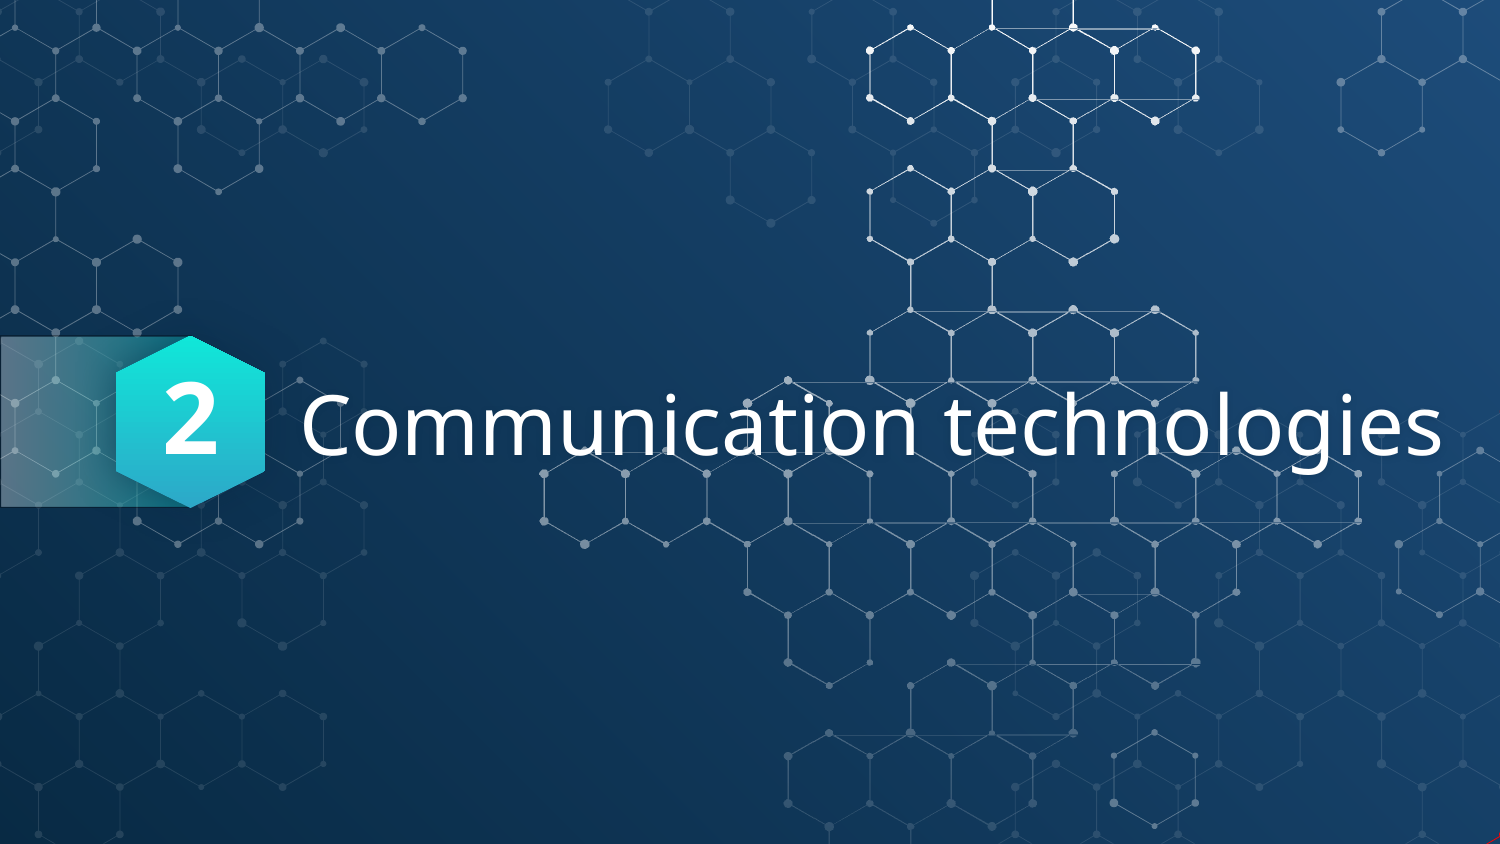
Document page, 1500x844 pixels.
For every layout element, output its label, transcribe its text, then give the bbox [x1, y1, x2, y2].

title Communication technologies [299, 370, 1500, 474]
text_box 2 [116, 335, 266, 509]
